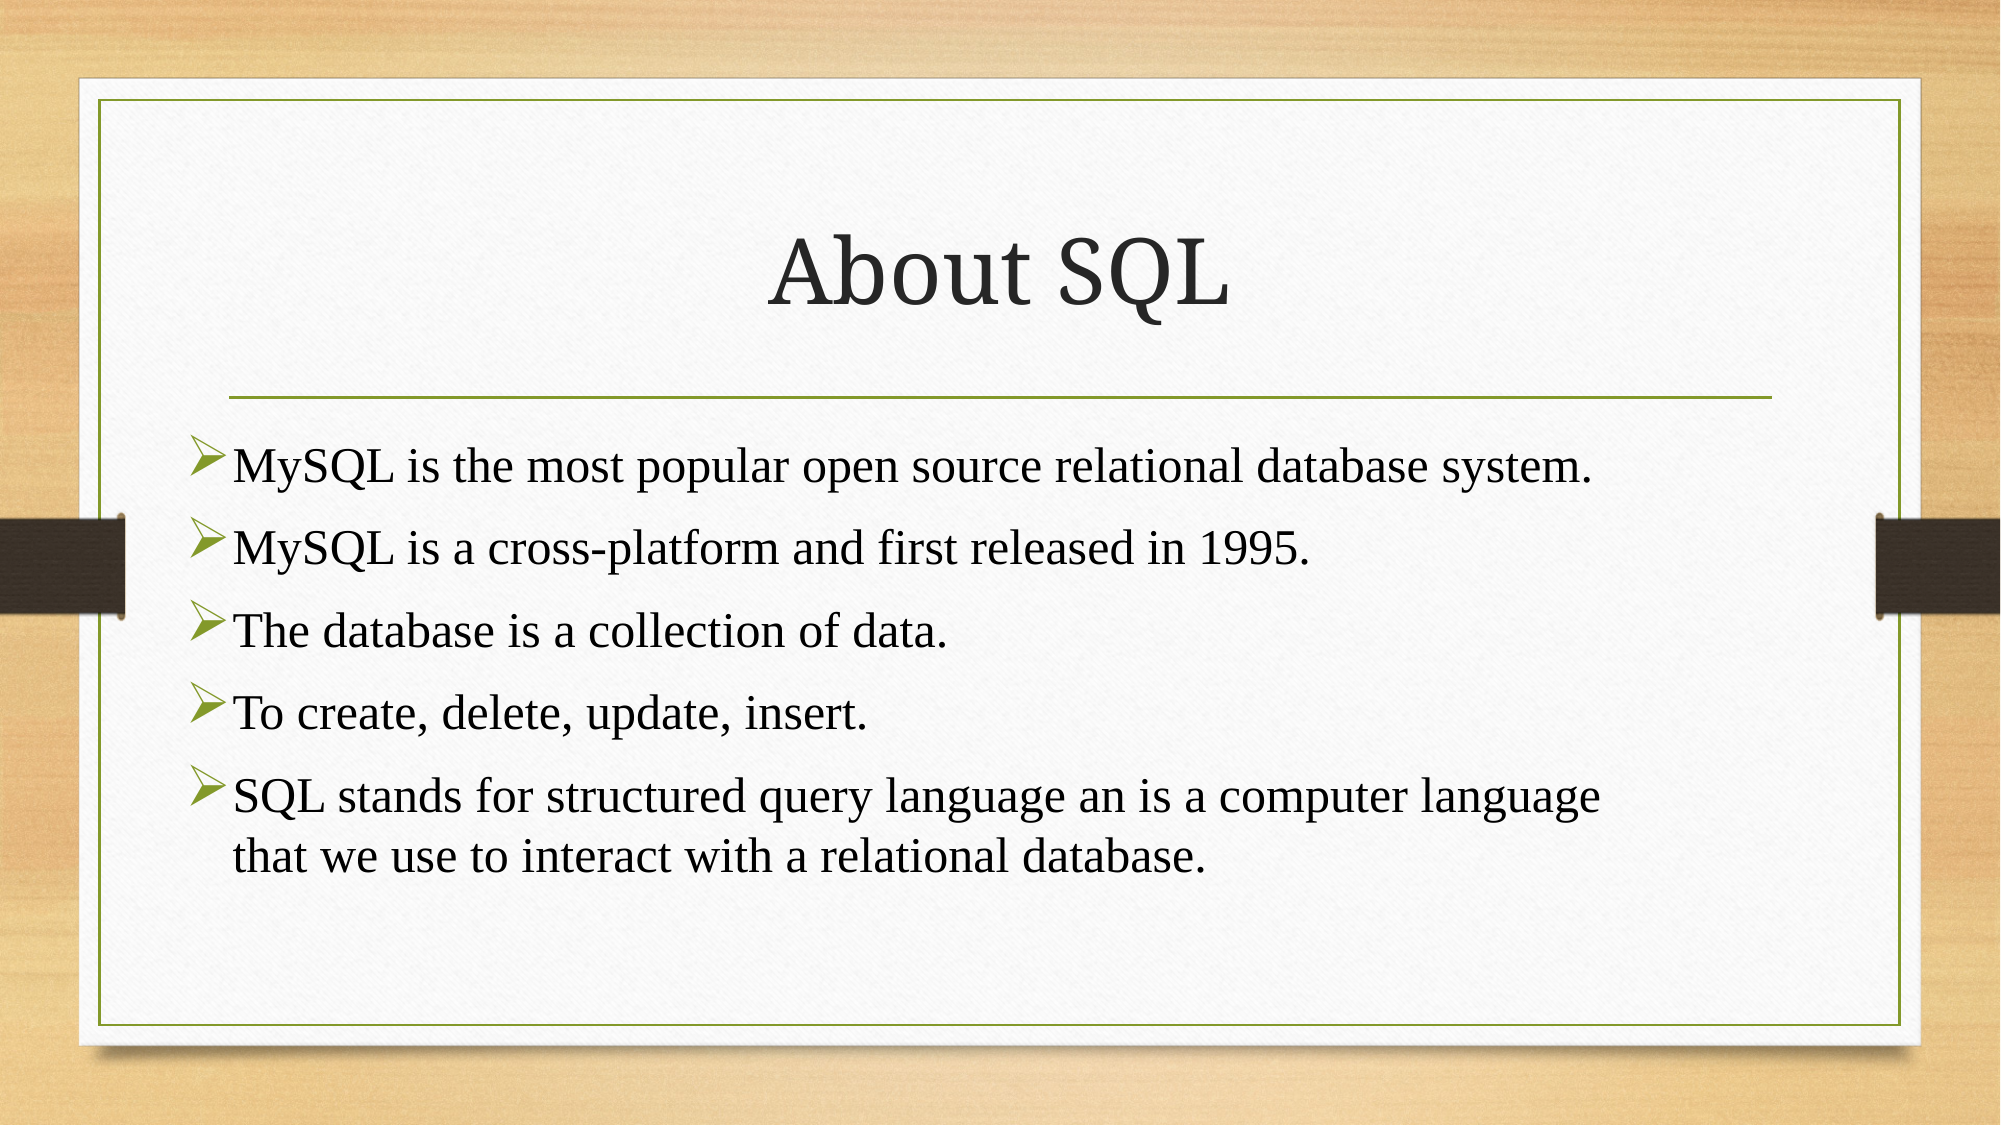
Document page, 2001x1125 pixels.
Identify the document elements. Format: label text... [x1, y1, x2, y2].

list MySQL is the most popular open source relational database system. MySQL is a cross-platform and first released in 1995. The database is a collection of data. To create, delete, update, insert. SQL stands for structured query language an is a computer language that we use to interact with a relational database. [95, 425, 1638, 1061]
picture [0, 0, 2001, 1125]
title About SQL [212, 161, 1788, 375]
